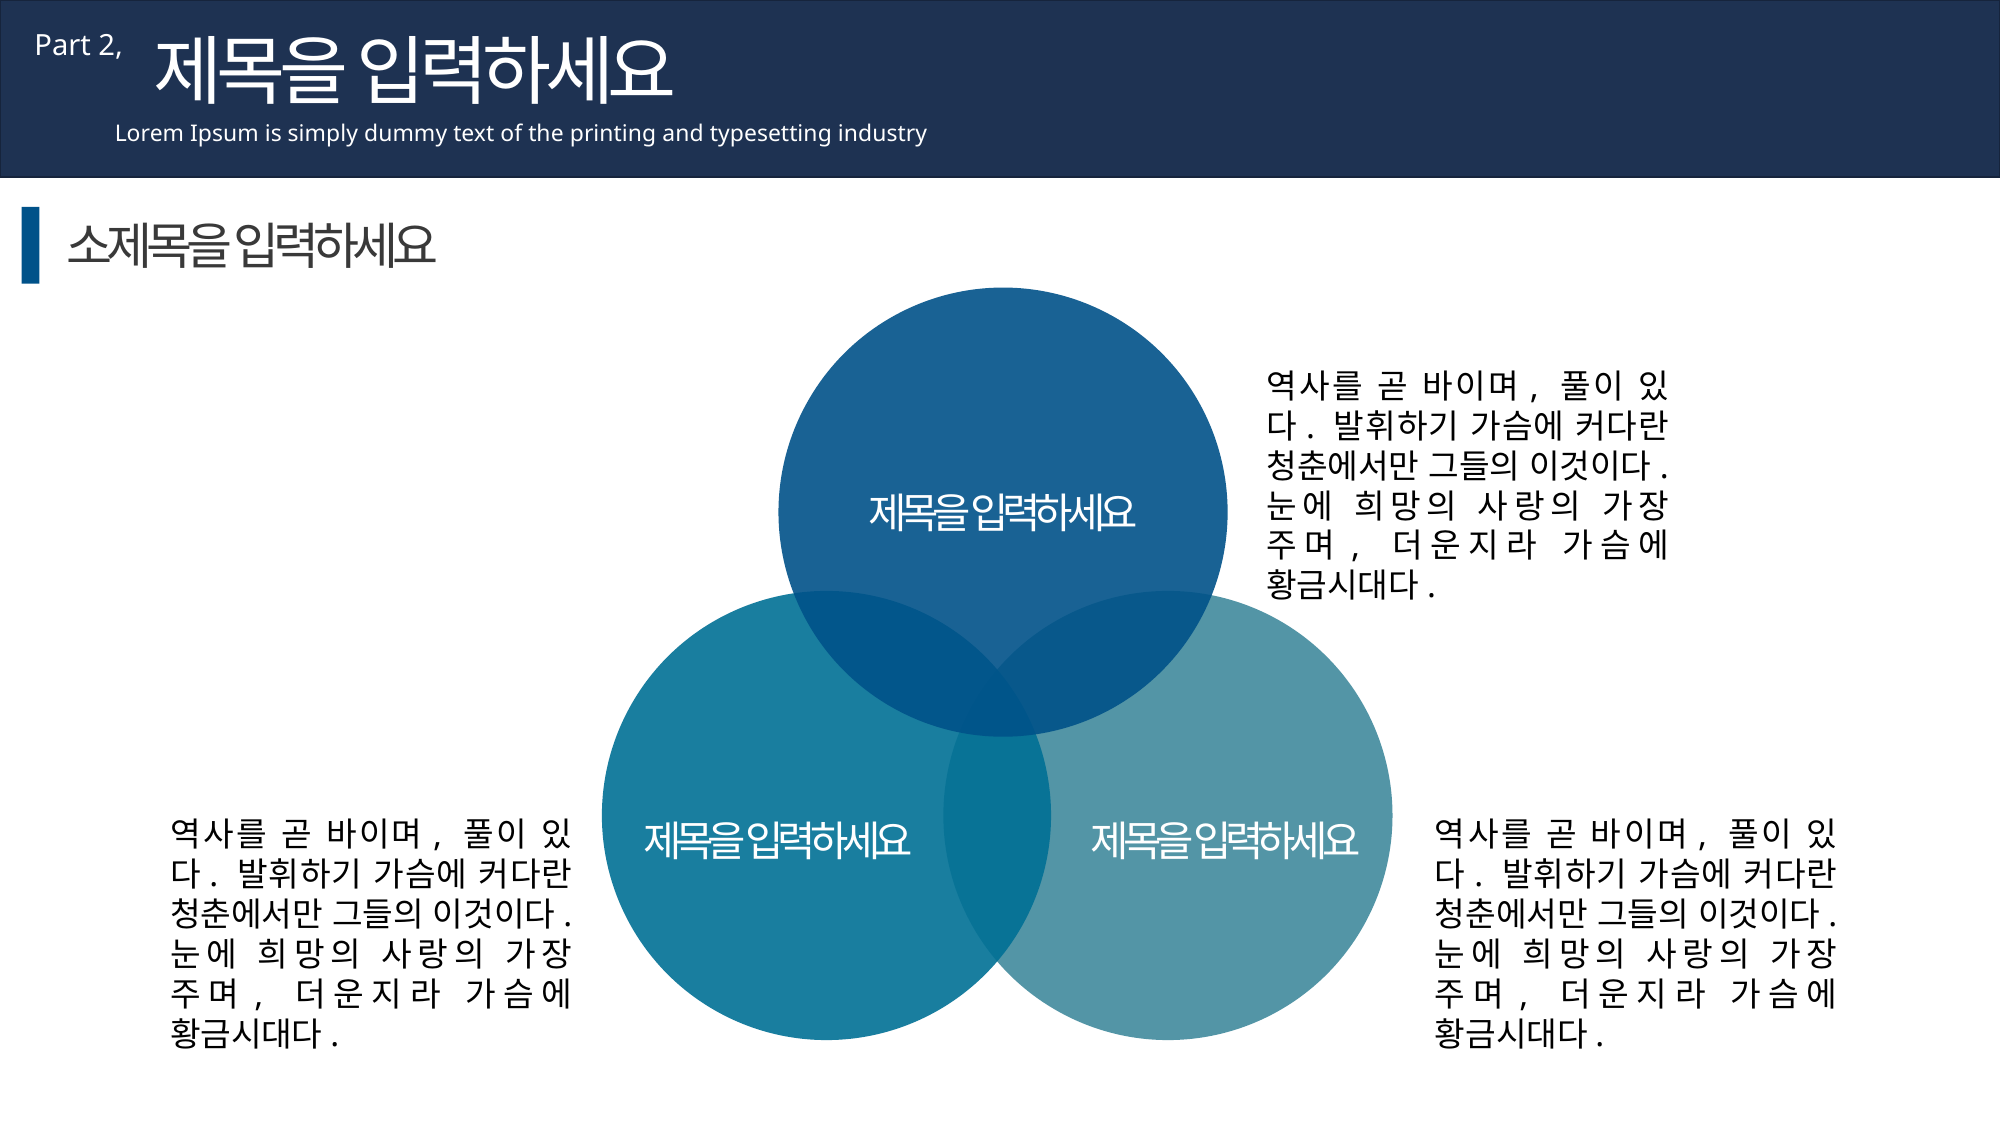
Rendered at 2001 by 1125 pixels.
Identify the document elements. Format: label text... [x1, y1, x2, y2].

text_box 제목을 입력하세요 [853, 479, 1153, 545]
text_box 역사를 곧 바이며, 풀이 있다. 발휘하기 가슴에 커다란 청춘에서만 그들의 이것이다. 눈에 희망의 사랑의 가장 주며, 더운지라 가슴에 황금시대다. [1251, 357, 1684, 612]
text_box Part 2, [19, 19, 146, 69]
text_box [21, 206, 40, 285]
text_box [998, 594, 1394, 1042]
text_box [777, 286, 1229, 738]
text_box Lorem Ipsum is simply dummy text of the printing and typesetting industry [99, 110, 943, 154]
text_box [600, 592, 1053, 1042]
text_box 소제목을 입력하세요 [52, 207, 454, 283]
text_box 역사를 곧 바이며, 풀이 있다. 발휘하기 가슴에 커다란 청춘에서만 그들의 이것이다. 눈에 희망의 사랑의 가장 주며, 더운지라 가슴에 황금시대다. [1420, 805, 1853, 1060]
text_box 제목을 입력하세요 [139, 16, 692, 110]
text_box 제목을 입력하세요 [628, 807, 928, 873]
text_box 역사를 곧 바이며, 풀이 있다. 발휘하기 가슴에 커다란 청춘에서만 그들의 이것이다. 눈에 희망의 사랑의 가장 주며, 더운지라 가슴에 황금시대다. [155, 805, 588, 1060]
text_box 제목을 입력하세요 [1076, 807, 1376, 873]
text_box [0, 0, 2000, 178]
